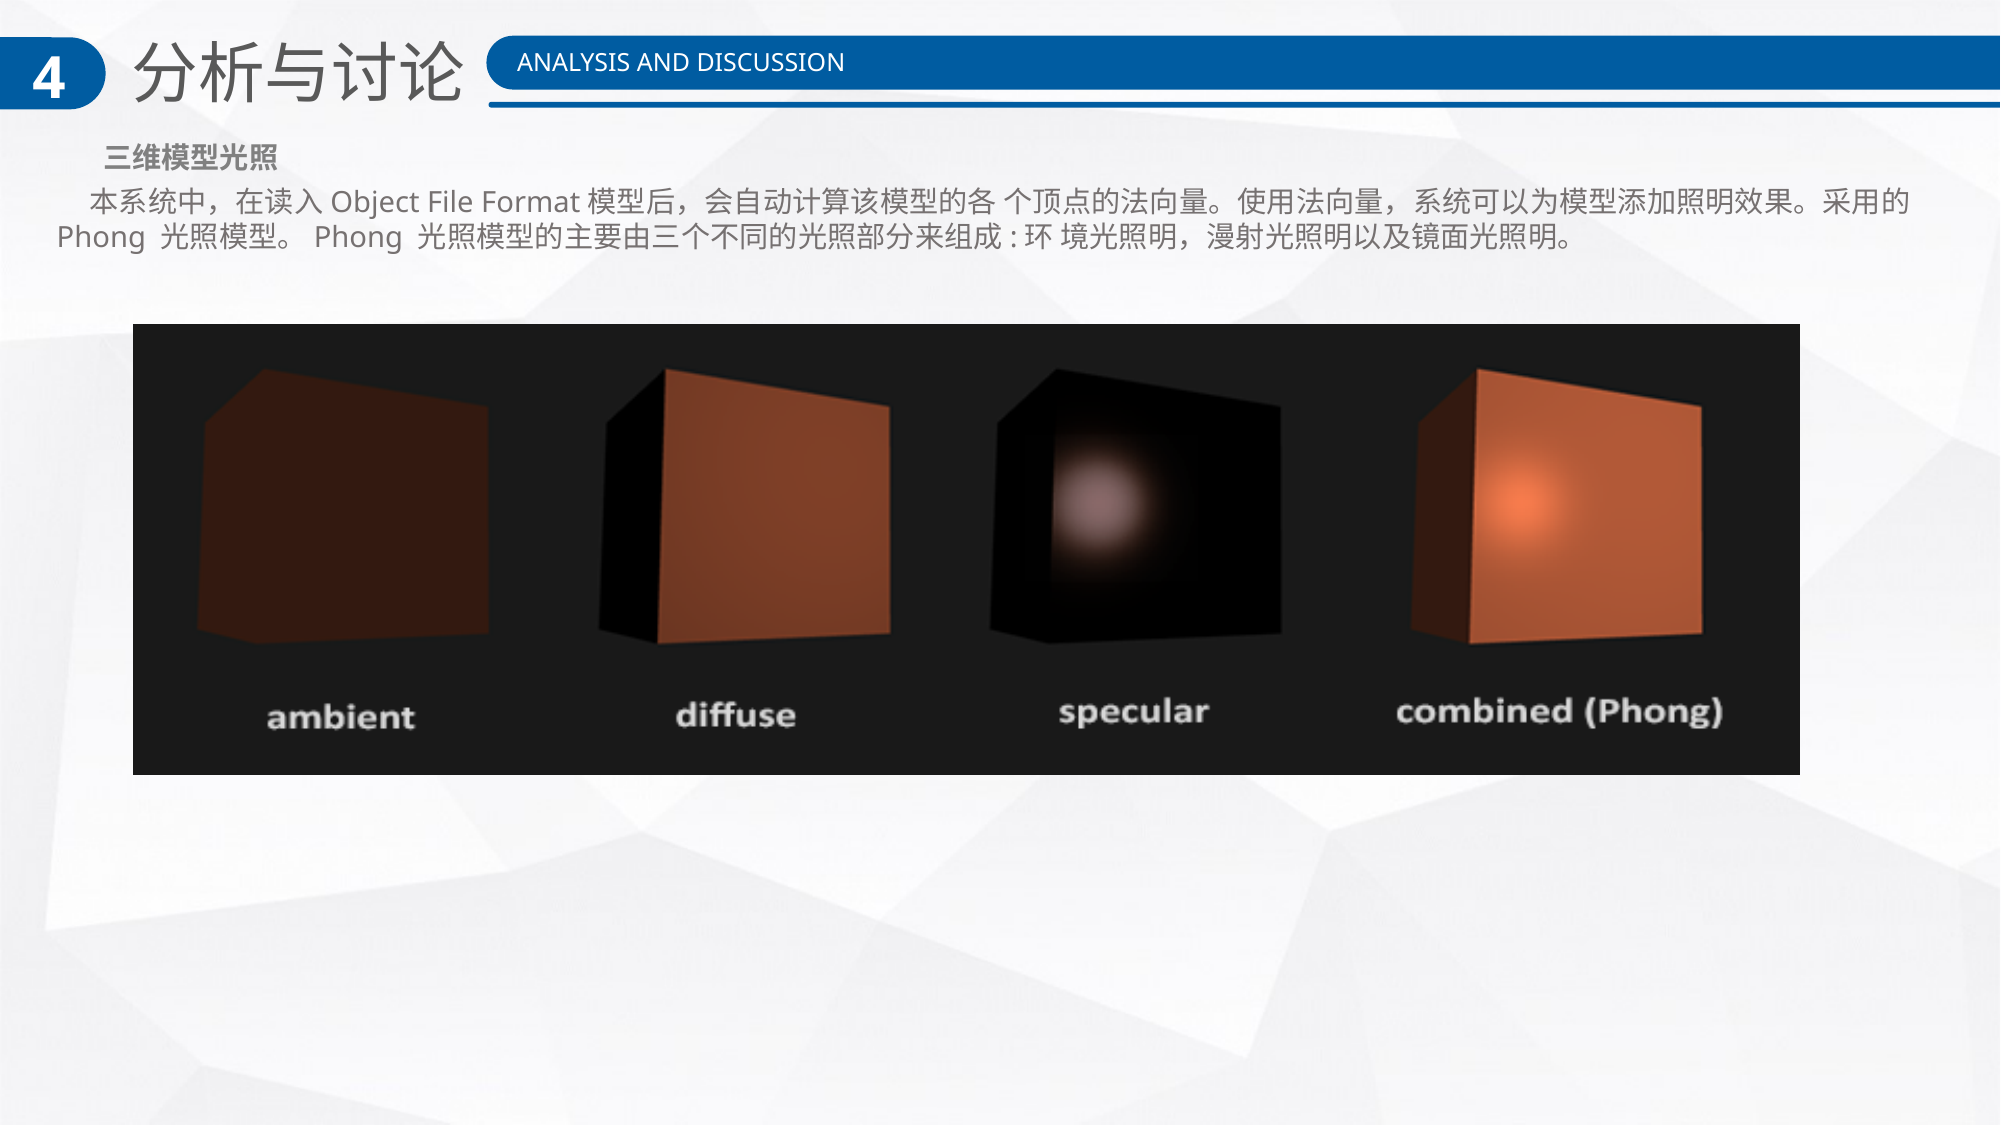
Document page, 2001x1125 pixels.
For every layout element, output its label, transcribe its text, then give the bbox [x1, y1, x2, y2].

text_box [486, 35, 2000, 108]
text_box 分析与讨论 [116, 23, 481, 119]
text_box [41, 132, 1928, 416]
picture [0, 0, 2001, 1125]
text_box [0, 33, 106, 119]
